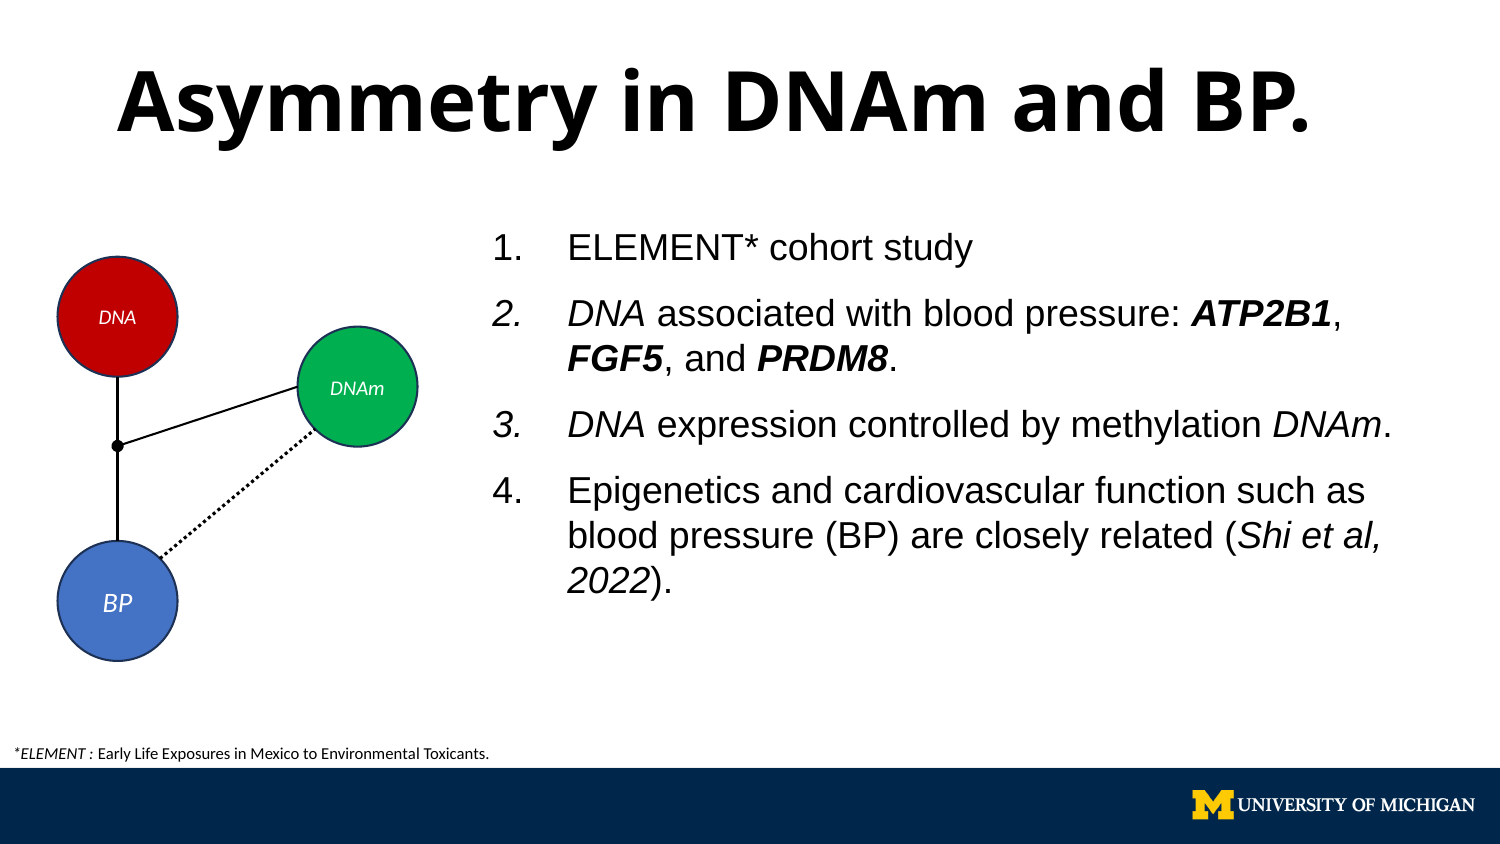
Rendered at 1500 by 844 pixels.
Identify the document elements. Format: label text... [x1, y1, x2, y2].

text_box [117, 386, 298, 446]
text_box DNA [56, 255, 179, 378]
text_box BP [56, 539, 179, 662]
text_box DNAm [296, 325, 419, 448]
title Asymmetry in DNAm and BP. [103, 46, 1397, 163]
picture [0, 766, 1500, 844]
text_box *ELEMENT : Early Life Exposures in Mexico to Environmental Toxicants. [0, 735, 1498, 771]
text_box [160, 429, 316, 559]
